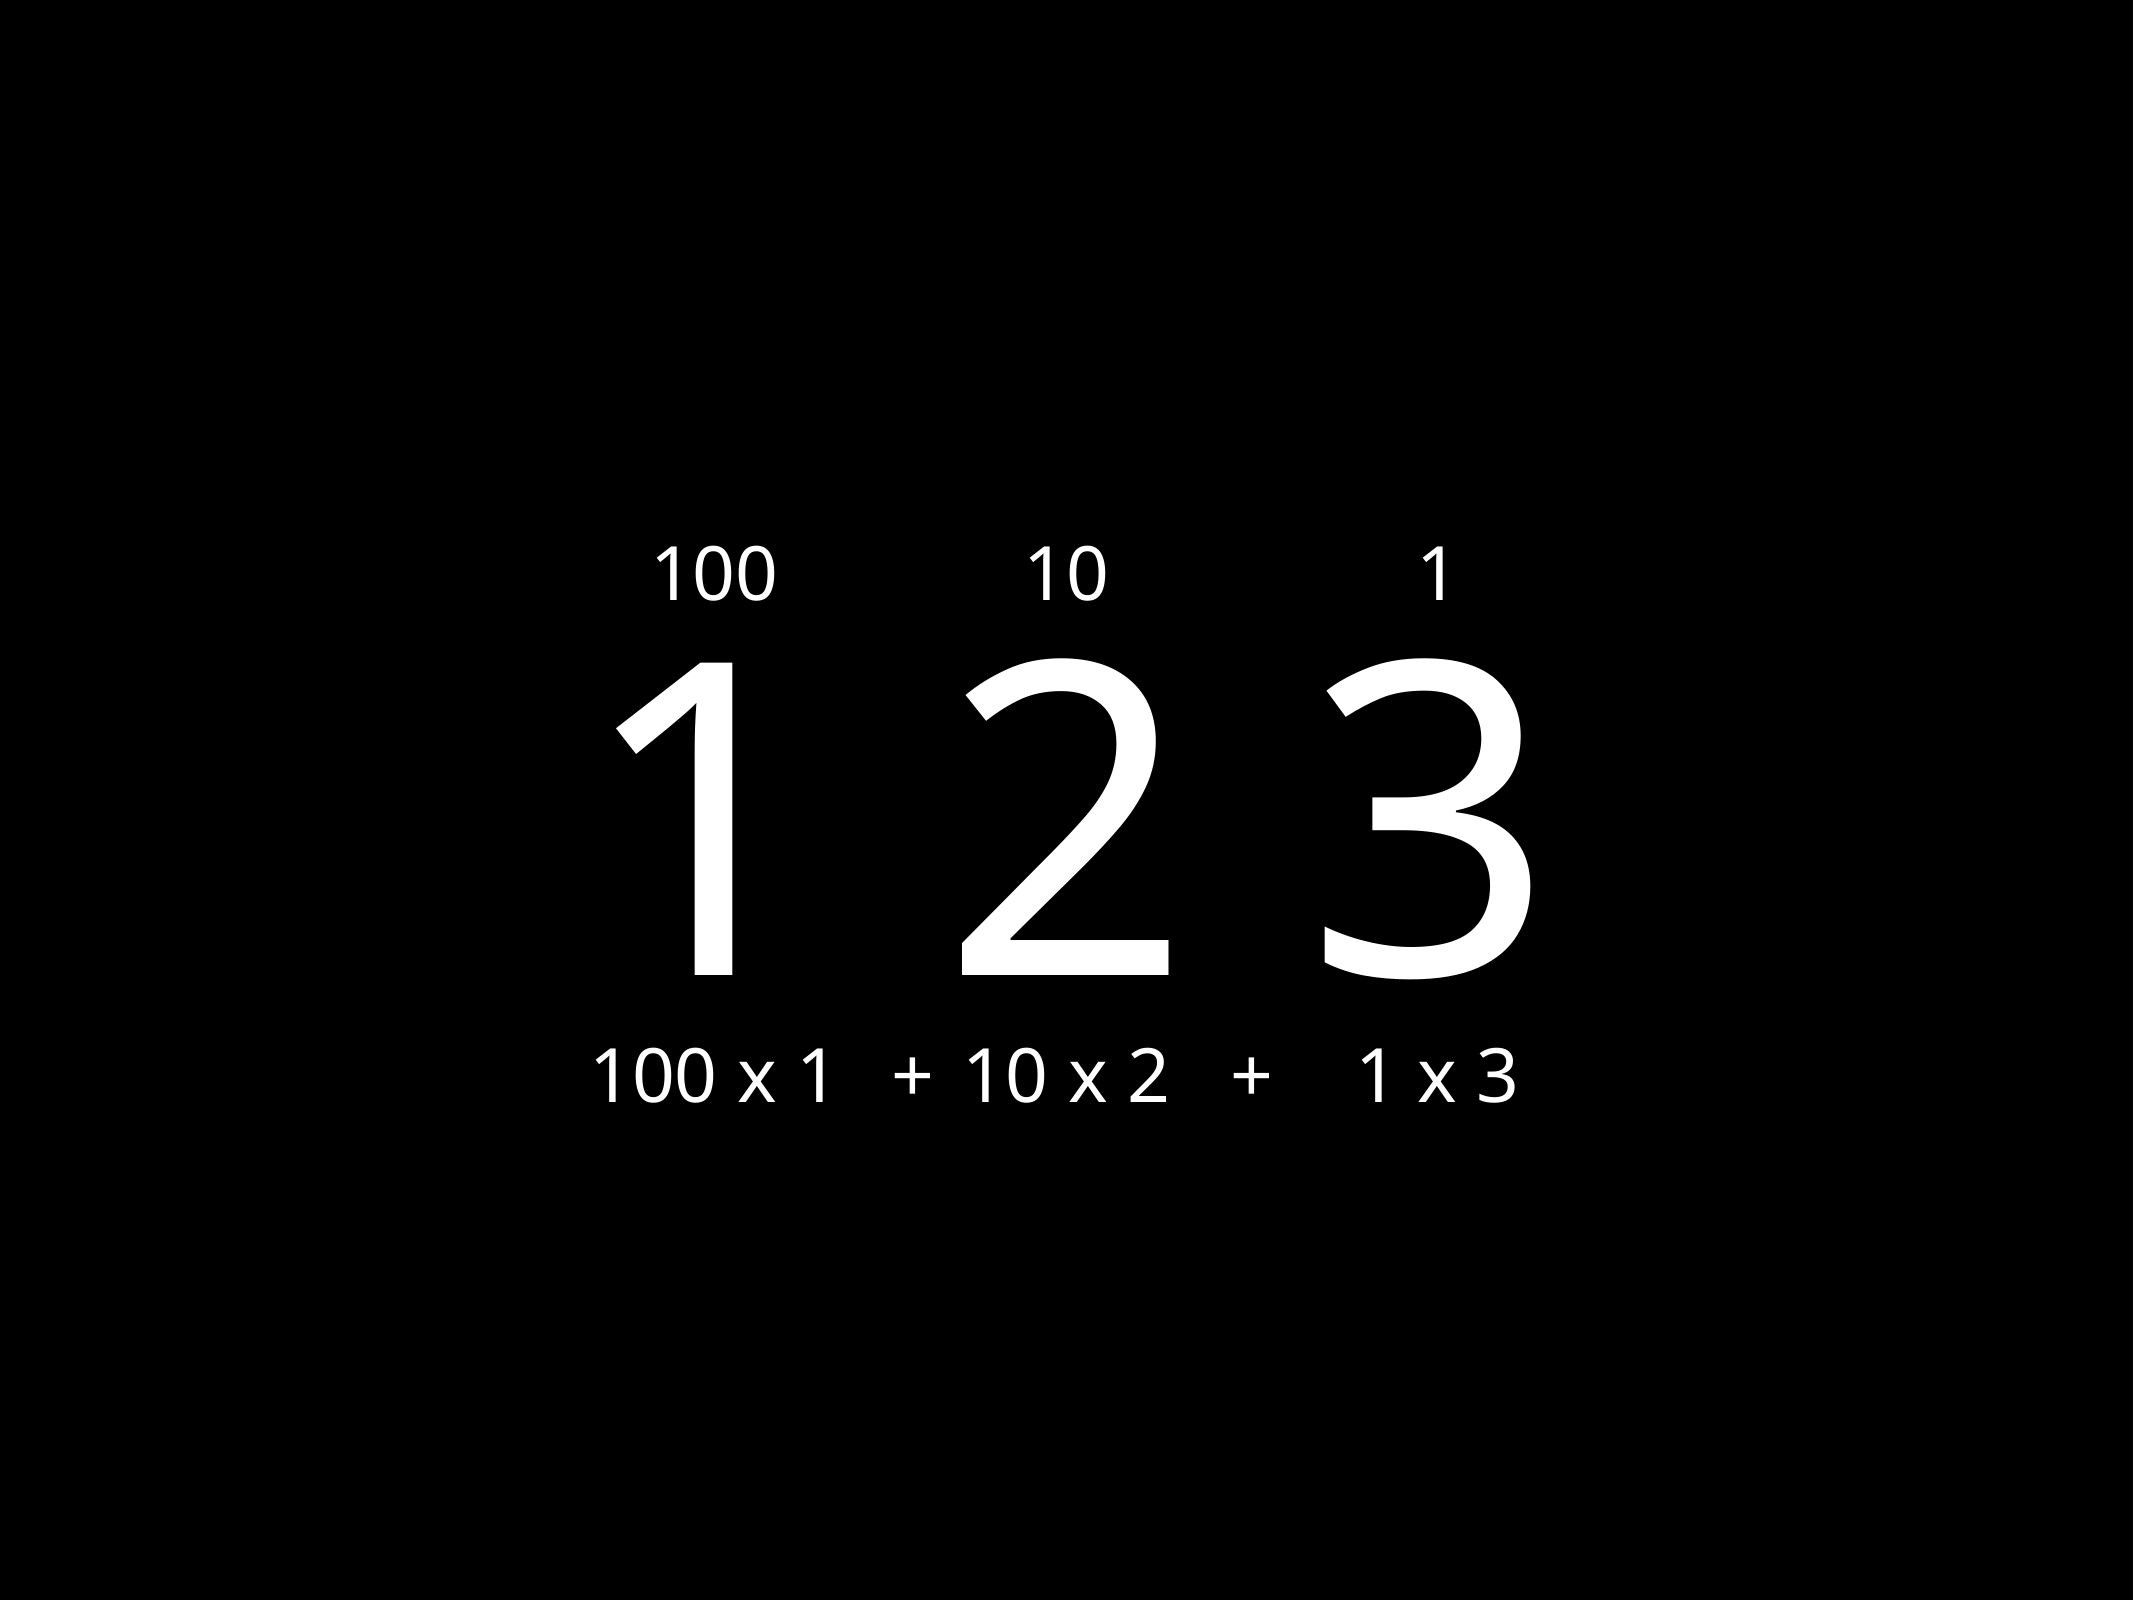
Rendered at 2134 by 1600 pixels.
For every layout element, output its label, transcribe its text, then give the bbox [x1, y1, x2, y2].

text_box 10 x 2 [954, 1019, 1179, 1127]
text_box 100 [641, 517, 788, 625]
text_box + [882, 1019, 943, 1127]
text_box 10 [1015, 517, 1118, 625]
text_box 100 x 1 [580, 1019, 849, 1127]
text_box 1 x 3 [1346, 1019, 1529, 1127]
text_box 1 [1407, 517, 1468, 625]
text_box + [1222, 1019, 1282, 1127]
title 1 2 3 [207, 528, 1926, 1072]
